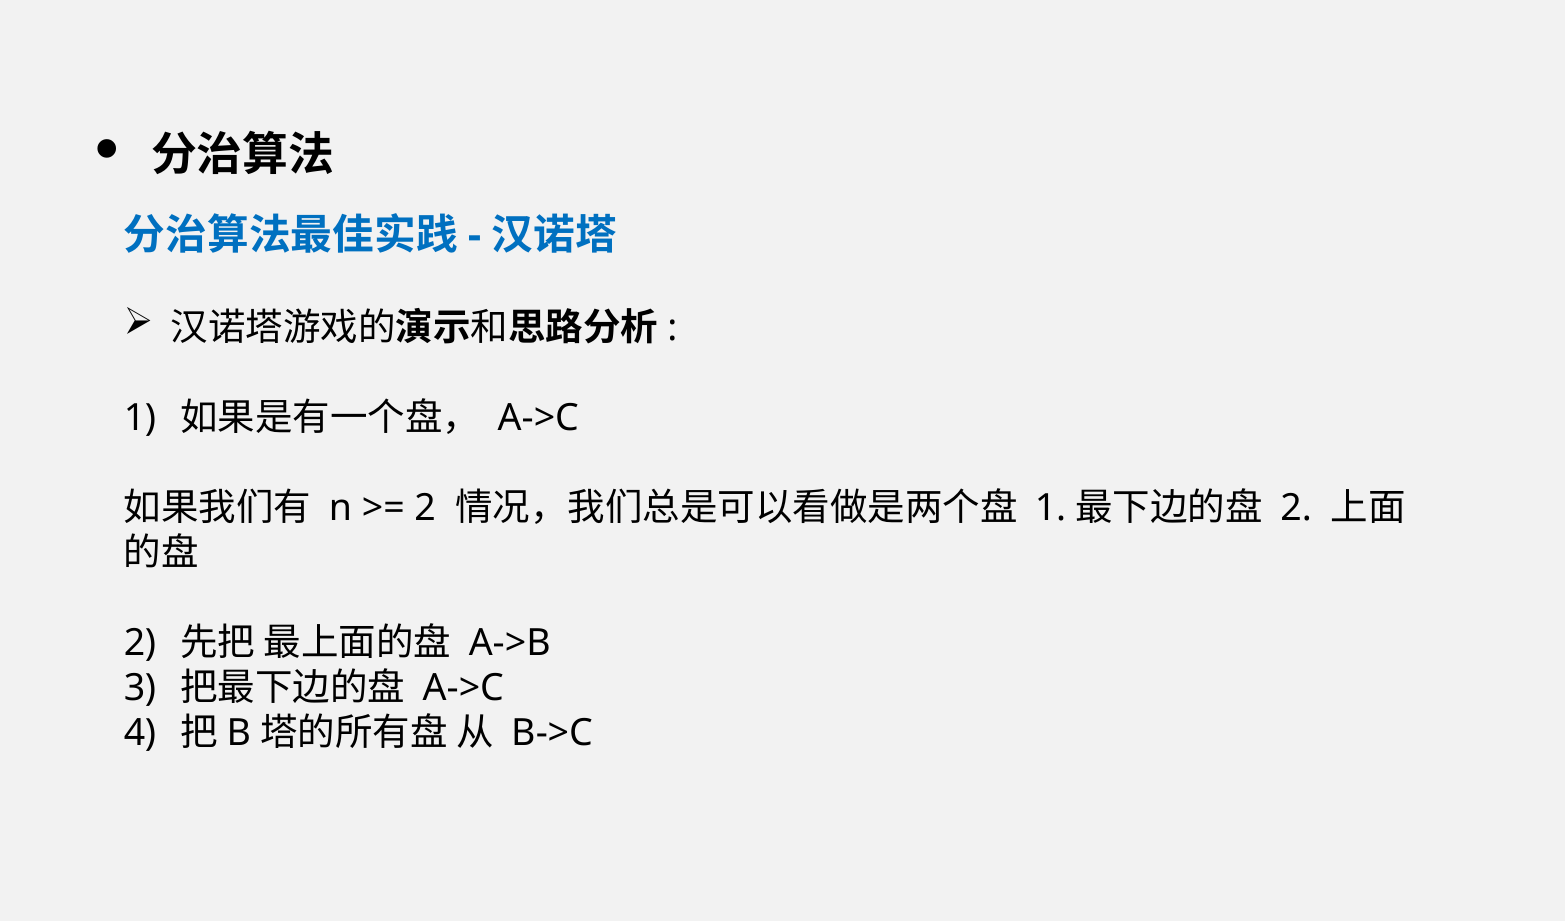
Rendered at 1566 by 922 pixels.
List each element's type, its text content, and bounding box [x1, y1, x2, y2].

text_box 分治算法 [79, 123, 1325, 188]
text_box 分治算法最佳实践-汉诺塔 汉诺塔游戏的演示和思路分析: 如果是有一个盘， A->C 如果我们有 n >= 2 情况，我们总是可以看做是两个盘 1.最下边的盘 2. 上面的盘 先把 最上面的盘 A->B 把最下边的盘 A->C 把B塔的所有盘 从 B->C [109, 200, 1433, 761]
